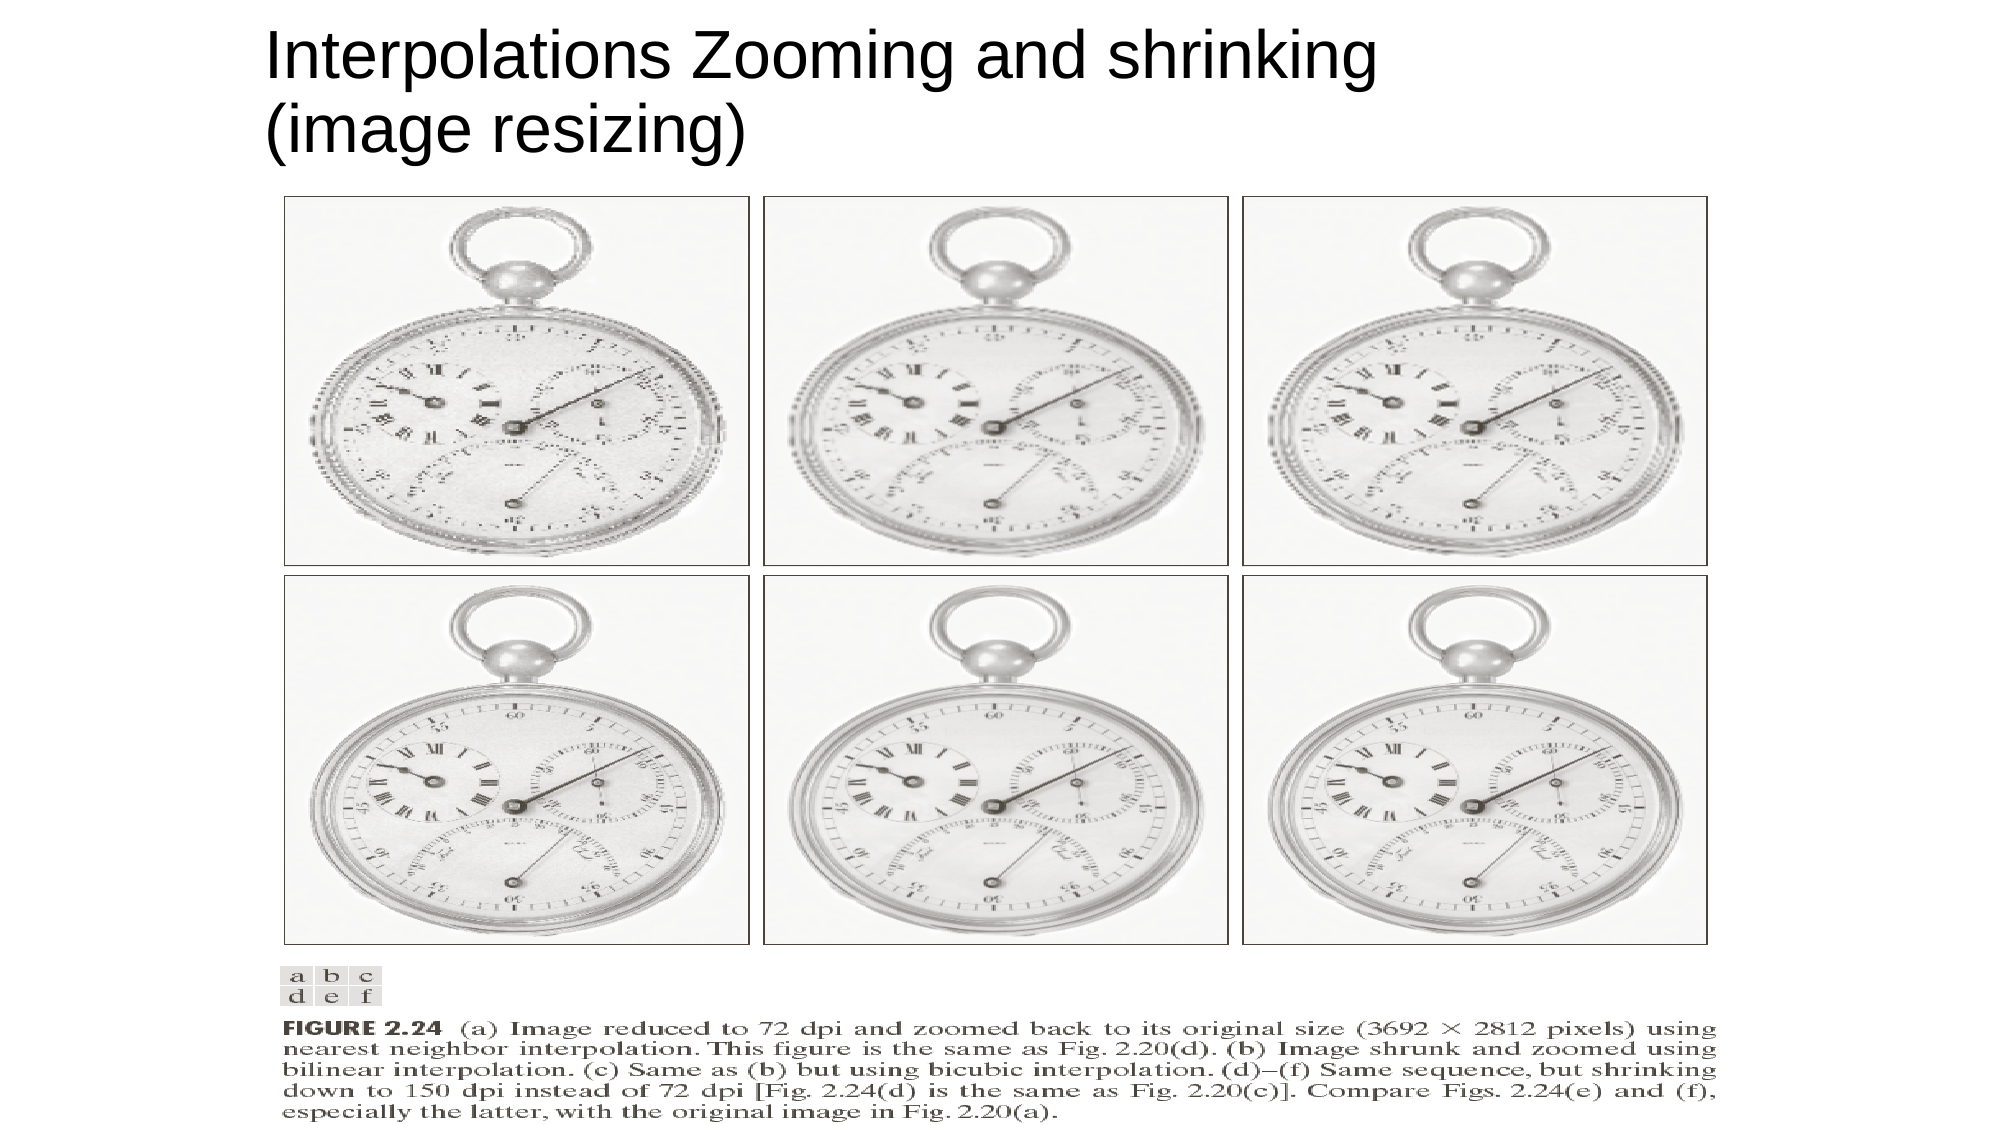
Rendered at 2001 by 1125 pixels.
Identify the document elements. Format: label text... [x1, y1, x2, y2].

picture [276, 192, 1724, 1125]
title Interpolations Zooming and shrinking (image resizing) [249, 0, 1600, 188]
